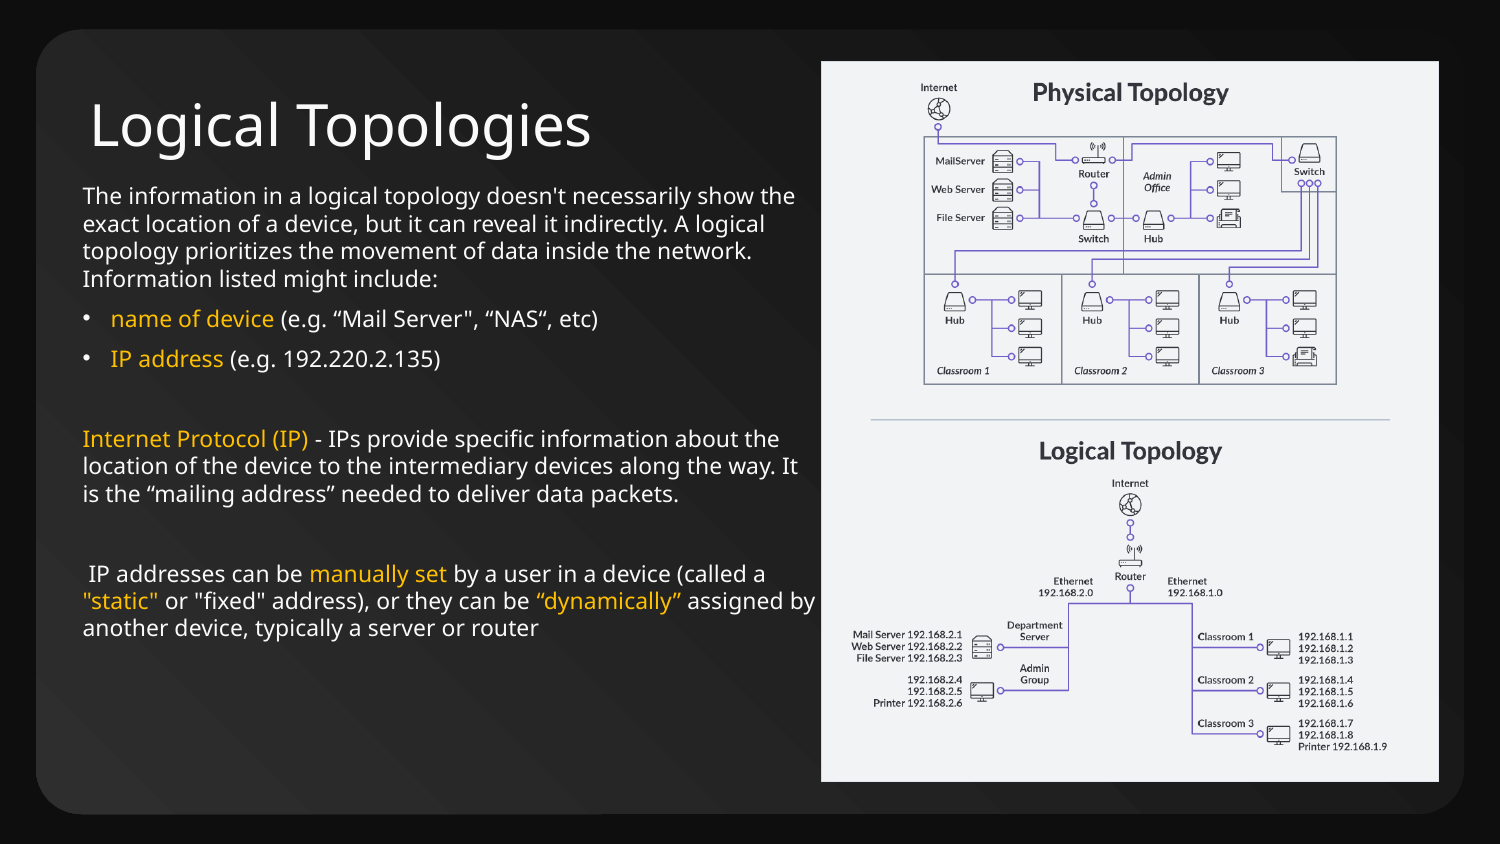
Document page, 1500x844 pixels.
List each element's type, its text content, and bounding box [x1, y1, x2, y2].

title Logical Topologies [74, 72, 816, 166]
picture [821, 61, 1439, 783]
text_box The information in a logical topology doesn't necessarily show the exact location of a device, but it can reveal it indirectly. A logical topology prioritizes the movement of data inside the network. Information listed might include: name of device (e.g. “Mail Server", “NAS“, etc) IP address (e.g. 192.220.2.135) Internet Protocol (IP) - IPs provide specific information about the location of the device to the intermediary devices along the way. It is the “mailing address” needed to deliver data packets. IP addresses can be manually set by a user in a device (called a "static" or "fixed" address), or they can be “dynamically” assigned by another device, typically a server or router [44, 166, 816, 485]
